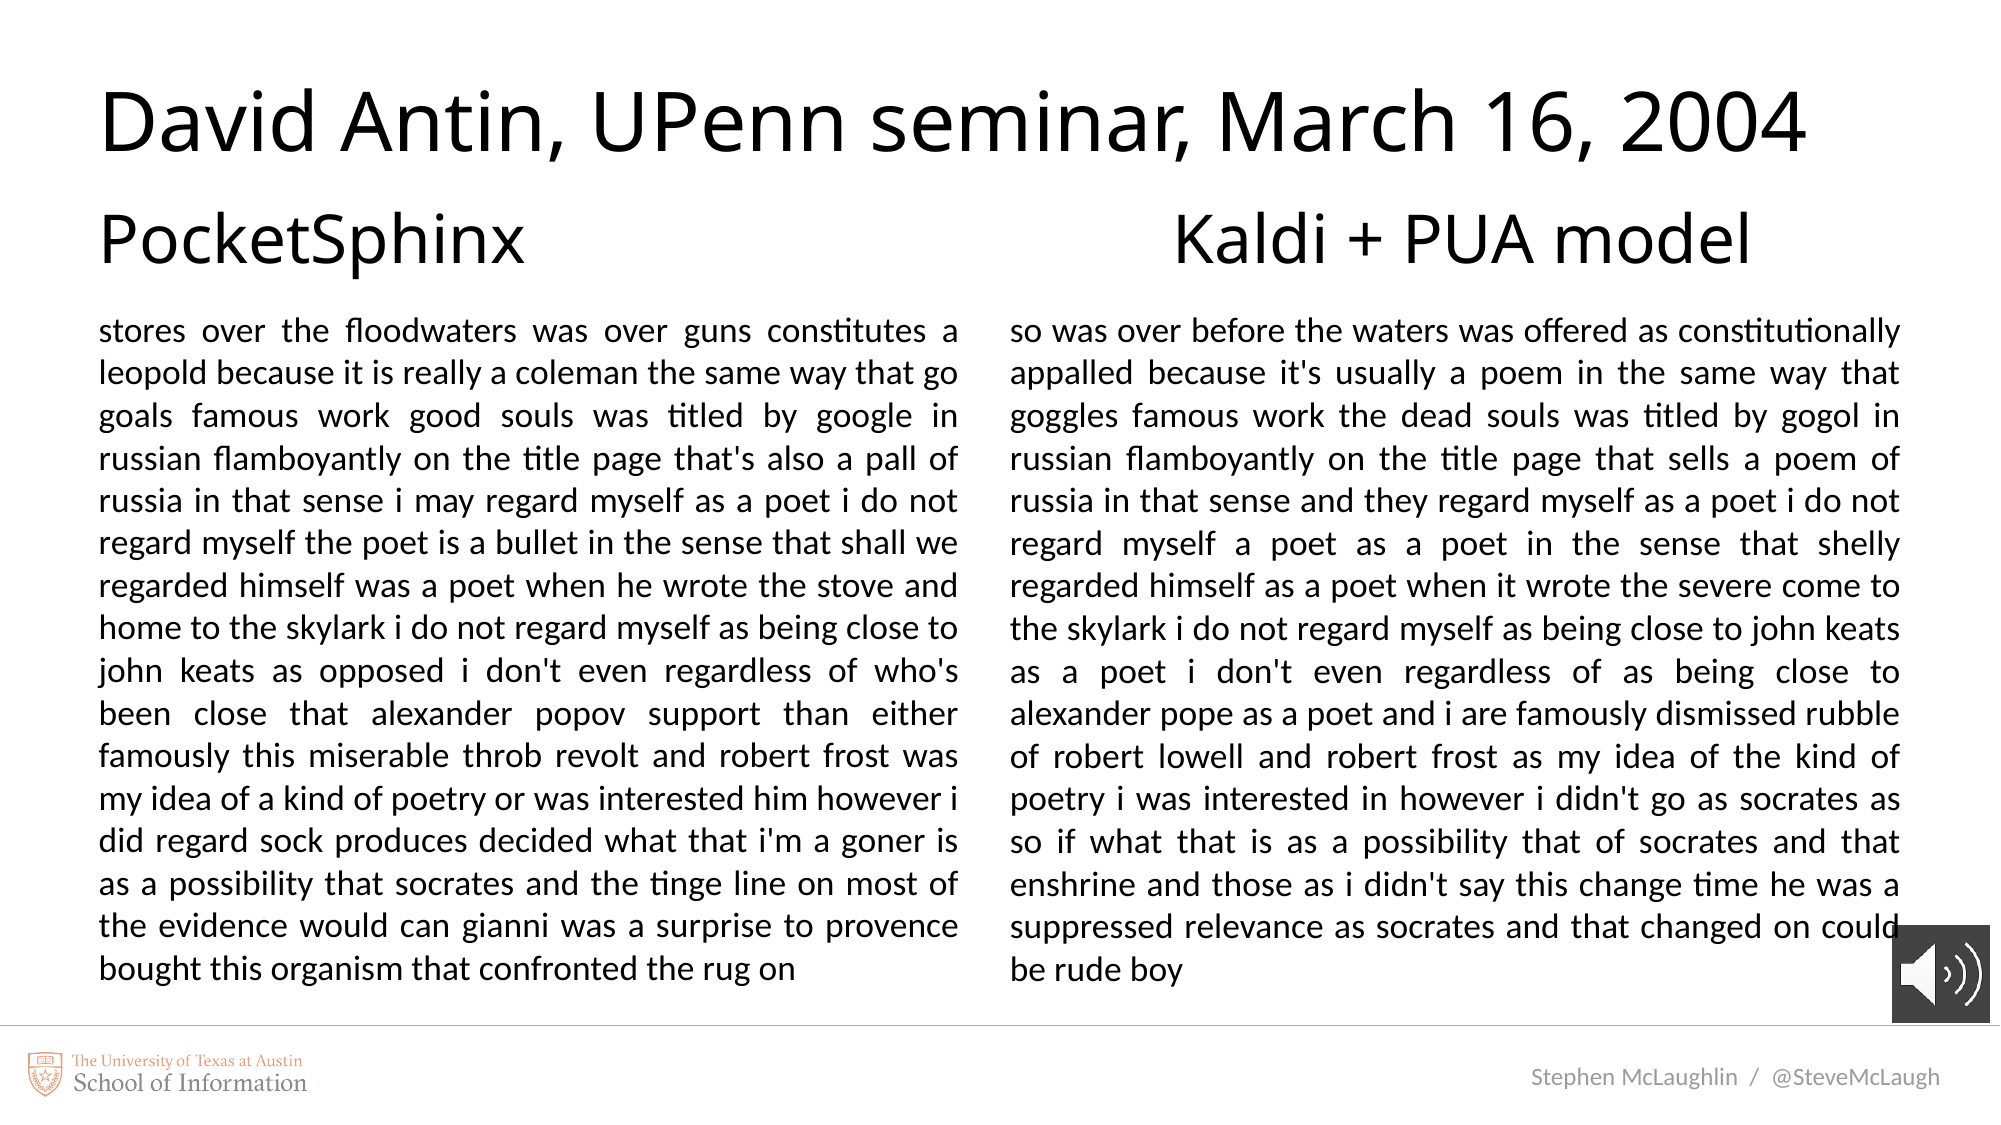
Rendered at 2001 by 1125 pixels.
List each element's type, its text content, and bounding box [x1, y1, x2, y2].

text_box so was over before the waters was offered as constitutionally appalled because it's usually a poem in the same way that goggles famous work the dead souls was titled by gogol in russian flamboyantly on the title page that sells a poem of russia in that sense and they regard myself as a poet i do not regard myself a poet as a poet in the sense that shelly regarded himself as a poet when it wrote the severe come to the skylark i do not regard myself as being close to john keats as a poet i don't even regardless of as being close to alexander pope as a poet and i are famously dismissed rubble of robert lowell and robert frost as my idea of the kind of poetry i was interested in however i didn't go as socrates as so if what that is as a possibility that of socrates and that enshrine and those as i didn't say this change time he was a suppressed relevance as socrates and that changed on could be rude boy [994, 299, 1917, 1014]
title David Antin, UPenn seminar, March 16, 2004 PocketSphinx Kaldi + PUA model [83, 70, 1827, 288]
picture [1890, 923, 1992, 1025]
list stores over the floodwaters was over guns constitutes a leopold because it is really a coleman the same way that go goals famous work good souls was titled by google in russian flamboyantly on the title page that's also a pall of russia in that sense i may regard myself as a poet i do not regard myself the poet is a bullet in the sense that shall we regarded himself was a poet when he wrote the stove and home to the skylark i do not regard myself as being close to john keats as opposed i don't even regardless of who's been close that alexander popov support than either famously this miserable throb revolt and robert frost was my idea of a kind of poetry or was interested him however i did regard sock produces decided what that i'm a goner is as a possibility that socrates and the tinge line on most of the evidence would can gianni was a surprise to provence bought this organism that confronted the rug on [83, 299, 975, 1014]
picture [28, 1052, 307, 1097]
text_box Stephen McLaughlin / @SteveMcLaugh [1516, 1052, 2000, 1098]
